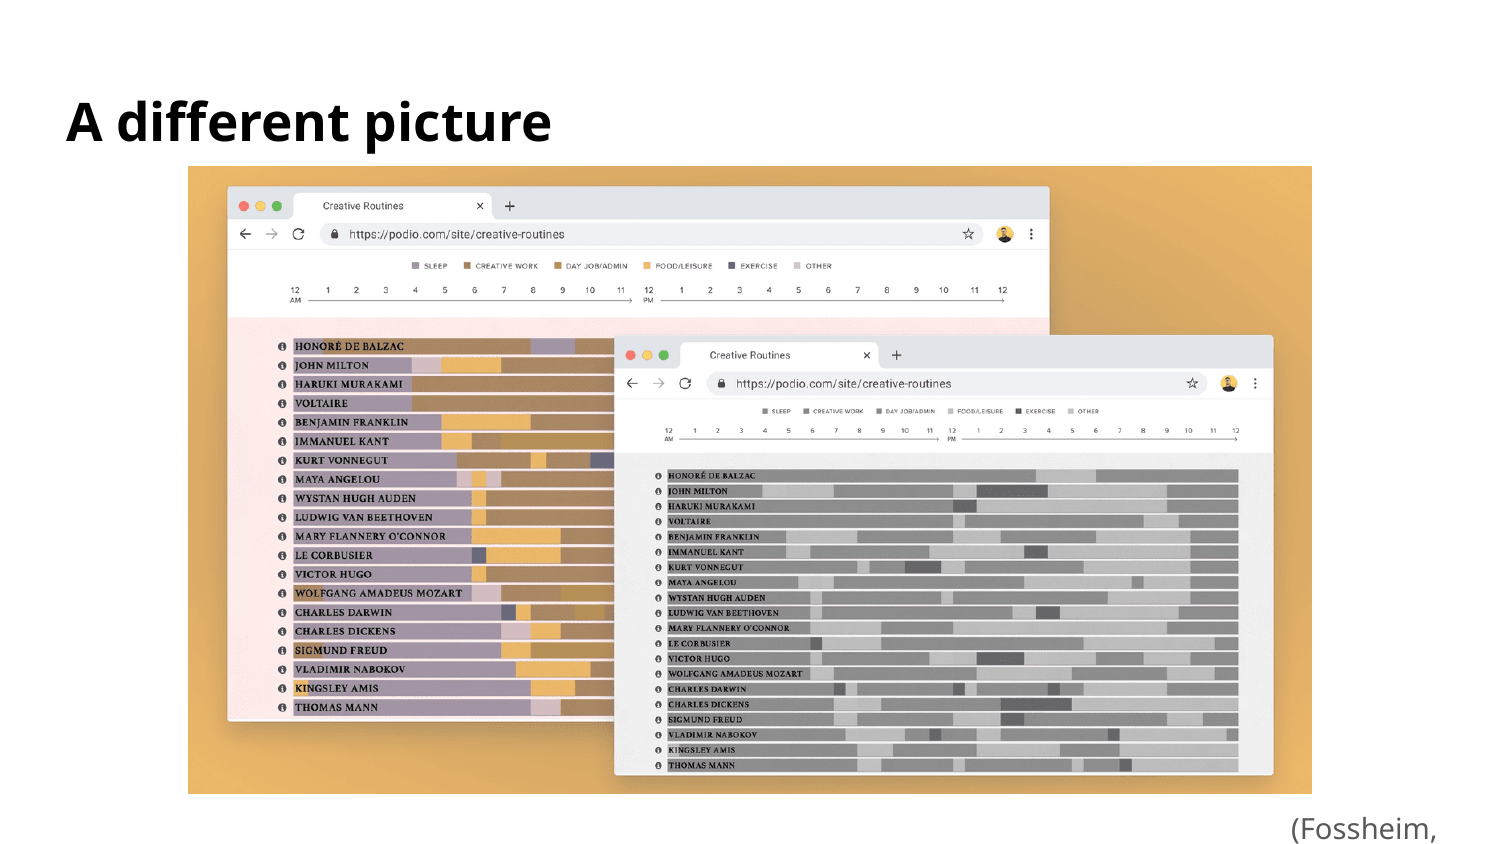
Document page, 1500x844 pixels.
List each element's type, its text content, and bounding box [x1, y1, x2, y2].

text_box (Fossheim, 2020) [1275, 777, 1500, 844]
picture [187, 166, 1312, 794]
title A different picture [51, 72, 1449, 167]
